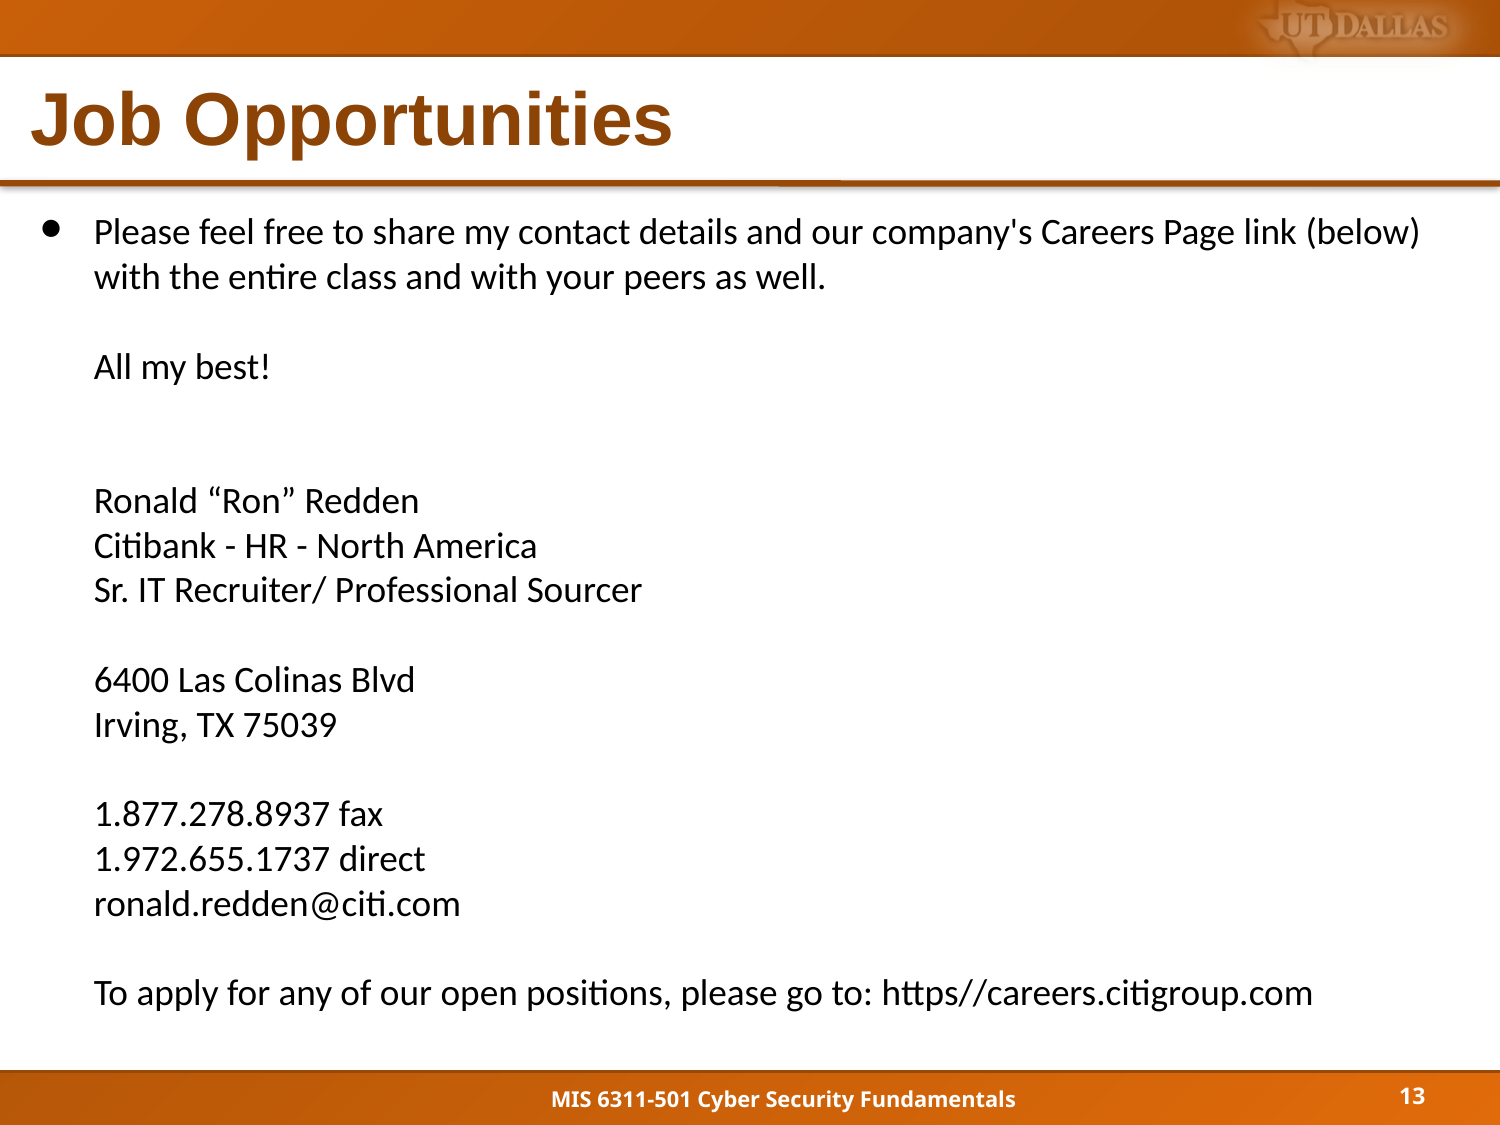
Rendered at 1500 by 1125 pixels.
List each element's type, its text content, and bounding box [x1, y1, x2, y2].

list Please feel free to share my contact details and our company's Careers Page link (below) with the entire class and with your peers as well. All my best! Ronald “Ron” Redden Citibank - HR - North America Sr. IT Recruiter/ Professional Sourcer 6400 Las Colinas Blvd Irving, TX 75039 1.877.278.8937 fax 1.972.655.1737 direct ronald.redden@citi.com To apply for any of our open positions, please go to: https//careers.citigroup.com [24, 199, 1500, 1077]
title Job Opportunities [0, 64, 1500, 178]
picture [1218, 0, 1500, 64]
slide_number 13 [1350, 1077, 1475, 1120]
